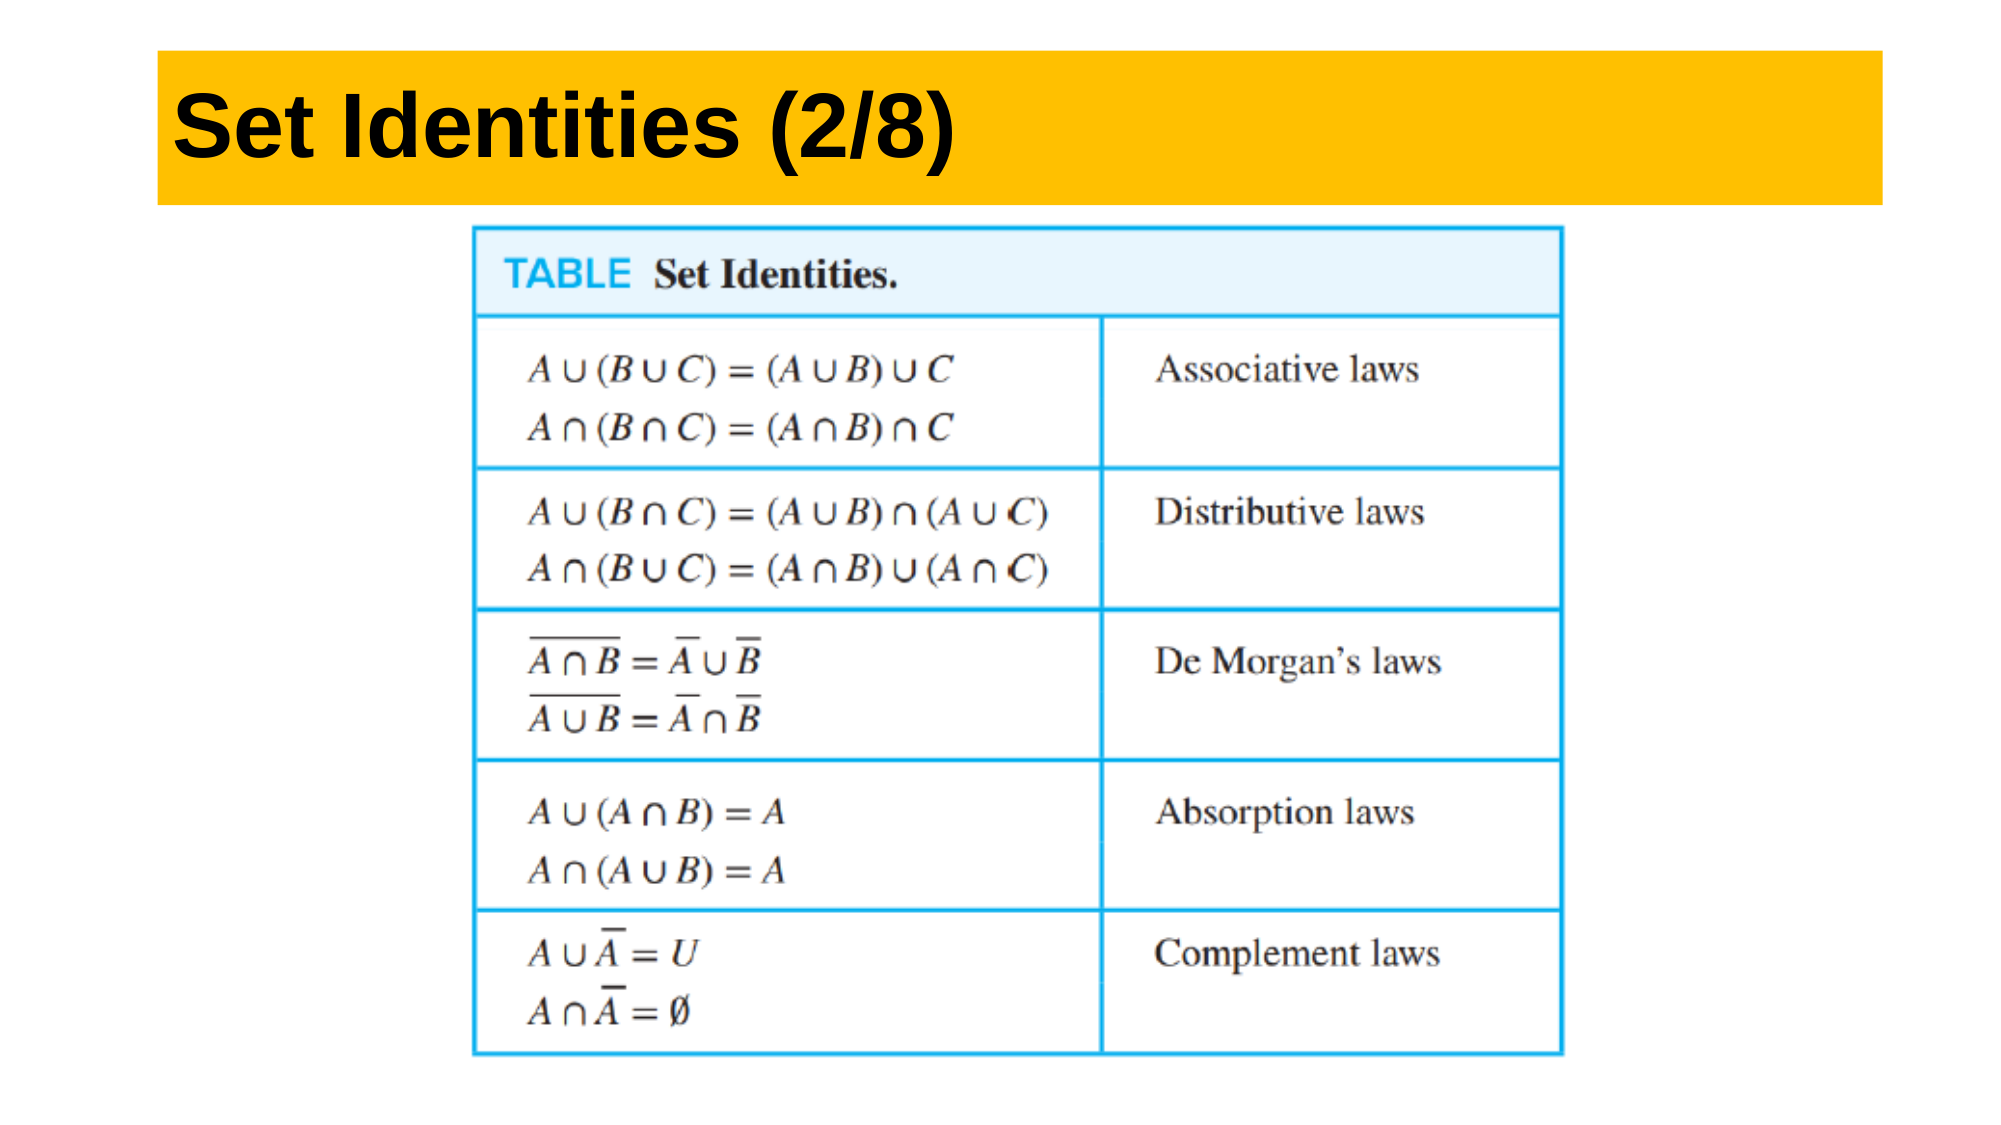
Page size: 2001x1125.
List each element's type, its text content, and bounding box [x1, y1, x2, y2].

picture [457, 215, 1583, 1071]
title Set Identities (2/8) [157, 50, 1883, 206]
